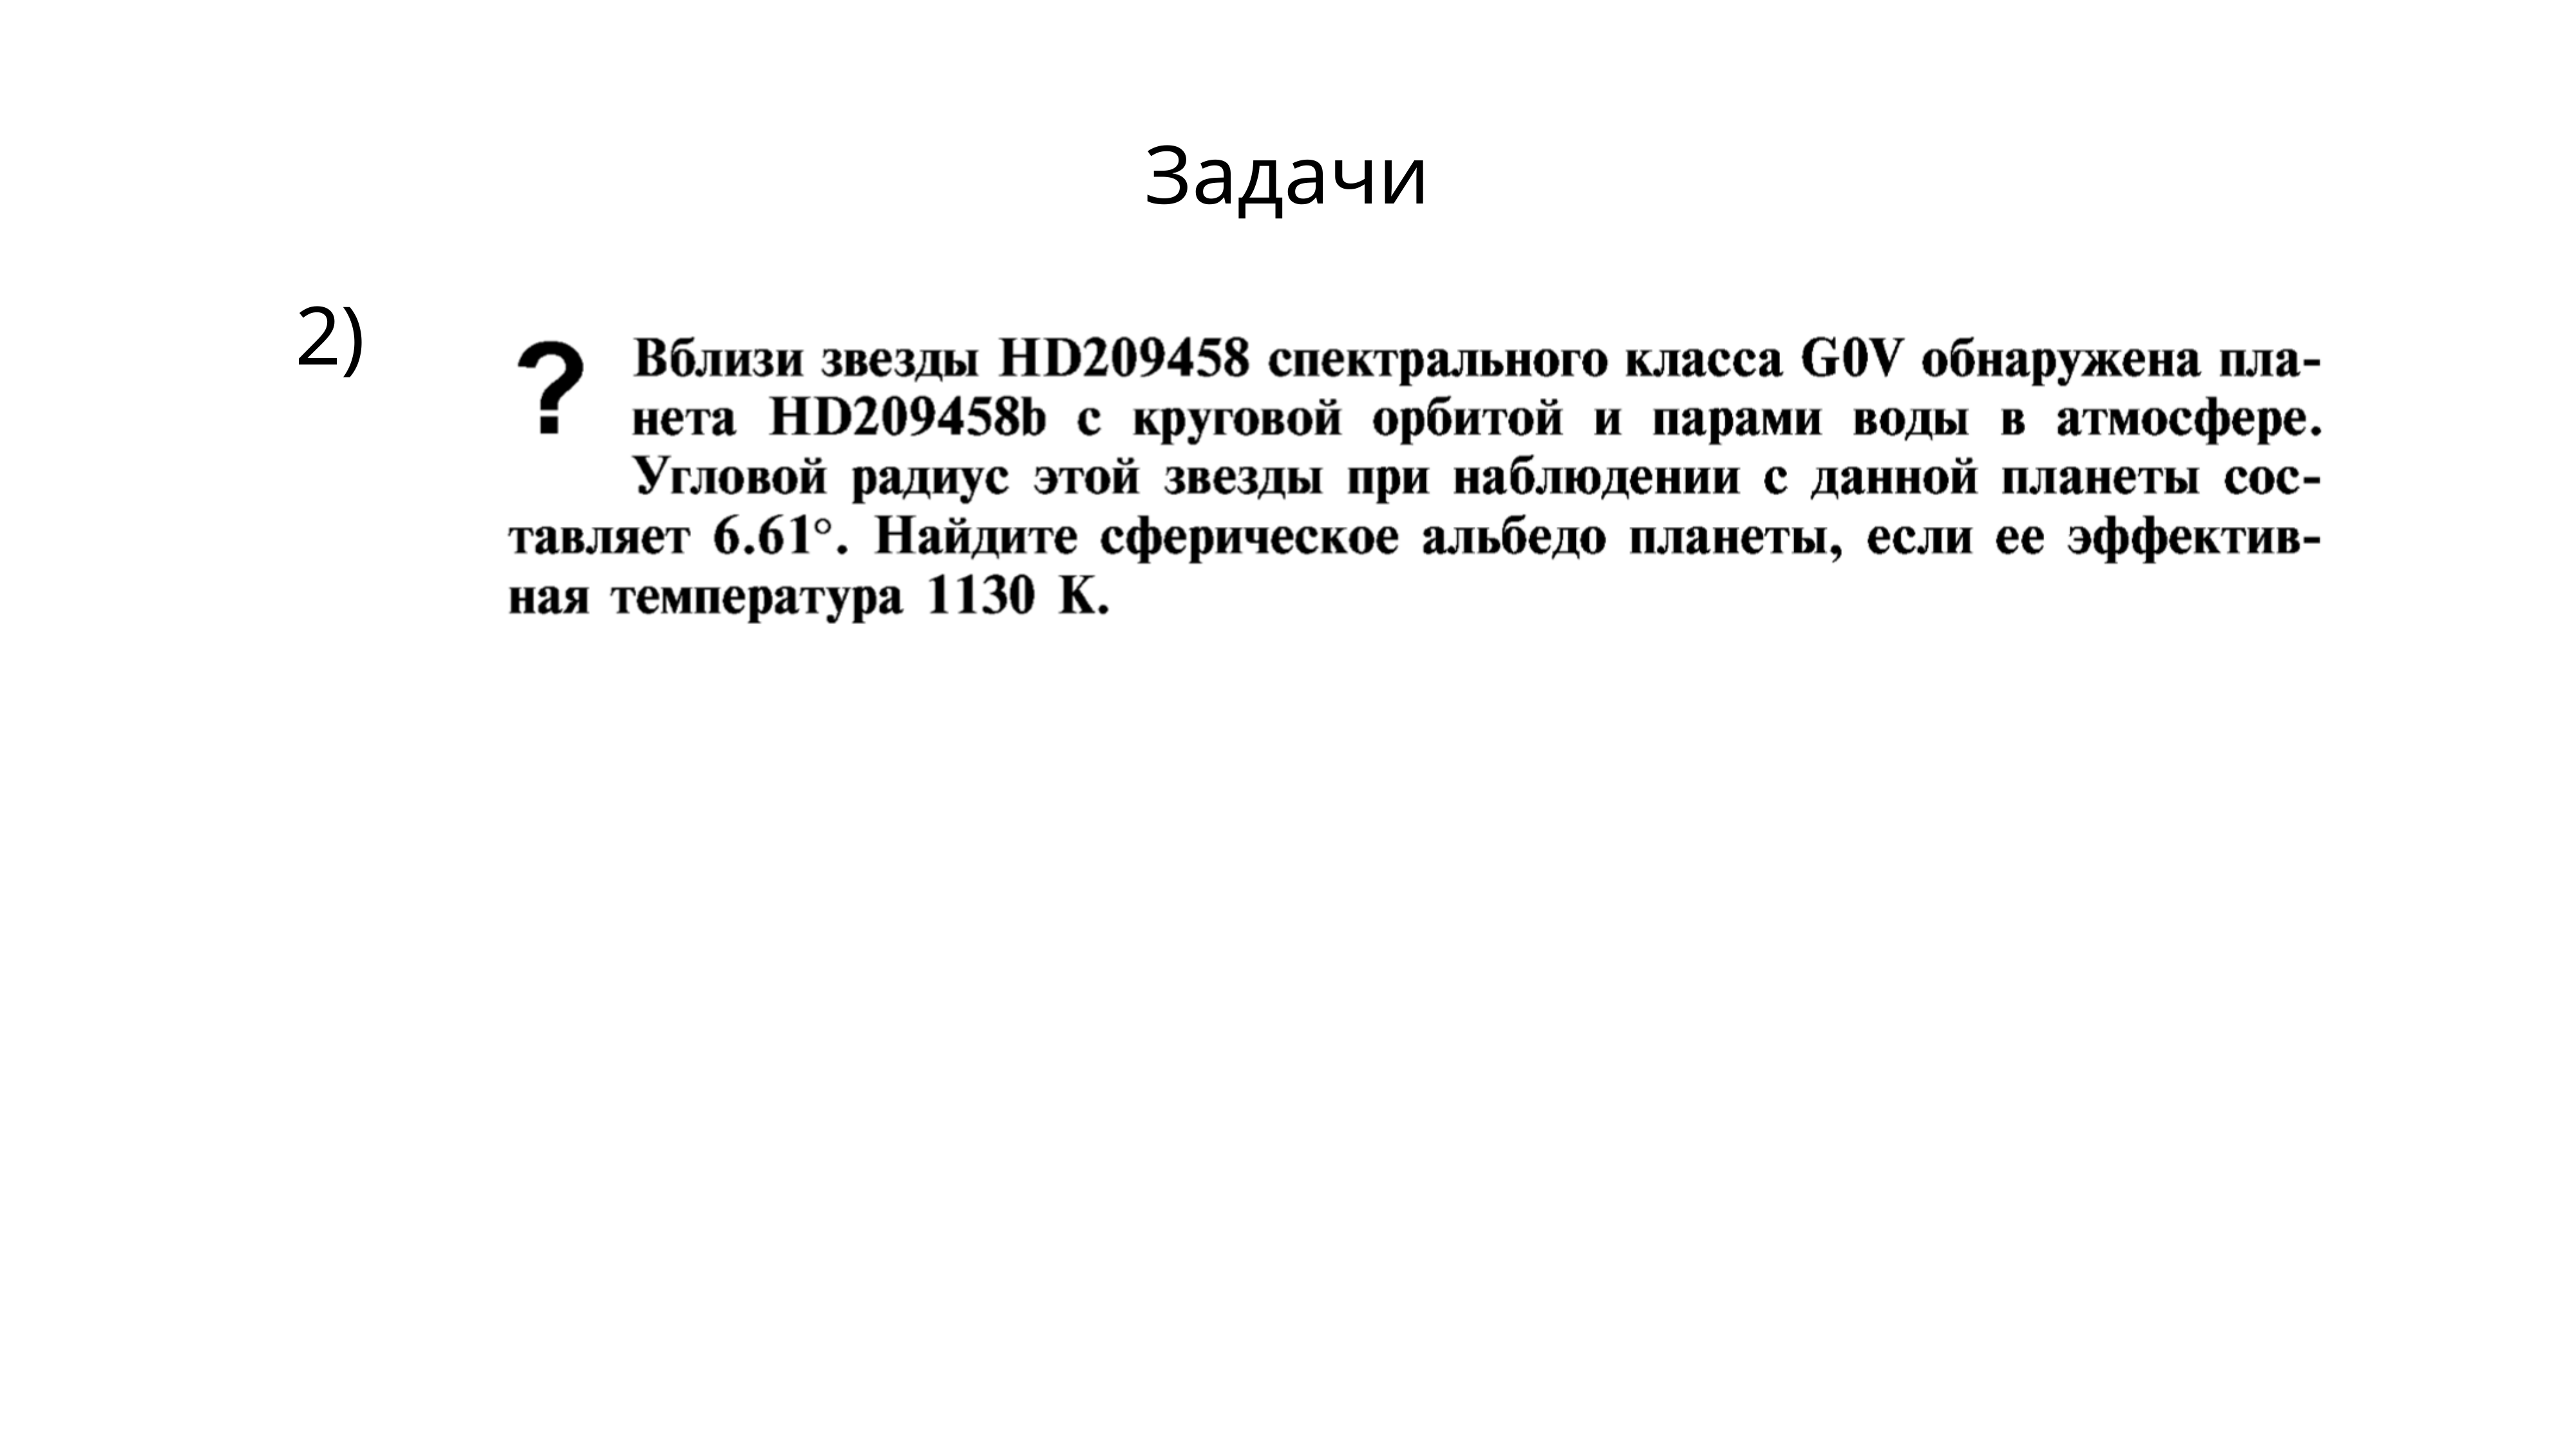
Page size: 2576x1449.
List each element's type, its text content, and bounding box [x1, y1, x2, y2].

picture [472, 309, 2374, 648]
text_box Задачи [1139, 117, 1437, 225]
text_box 2) [289, 278, 371, 386]
